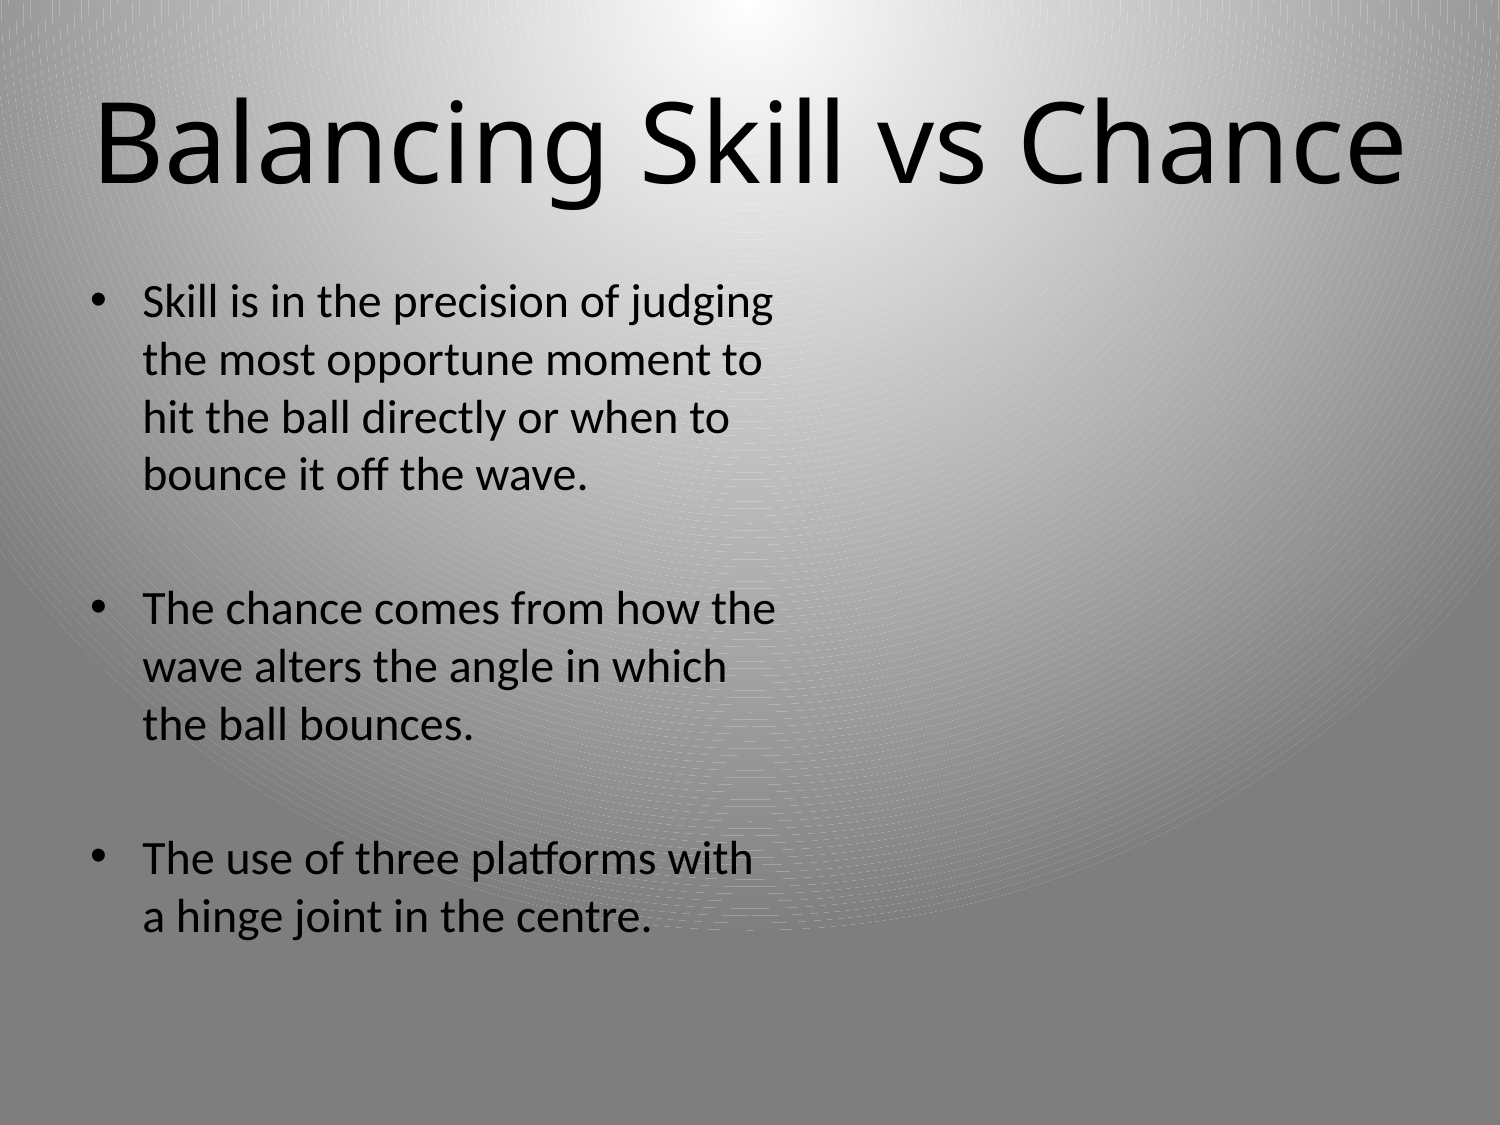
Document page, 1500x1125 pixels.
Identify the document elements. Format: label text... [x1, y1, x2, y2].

title Balancing Skill vs Chance [75, 45, 1425, 233]
list Skill is in the precision of judging the most opportune moment to hit the ball directly or when to bounce it off the wave. The chance comes from how the wave alters the angle in which the ball bounces. The use of three platforms with a hinge joint in the centre. [75, 262, 798, 1005]
